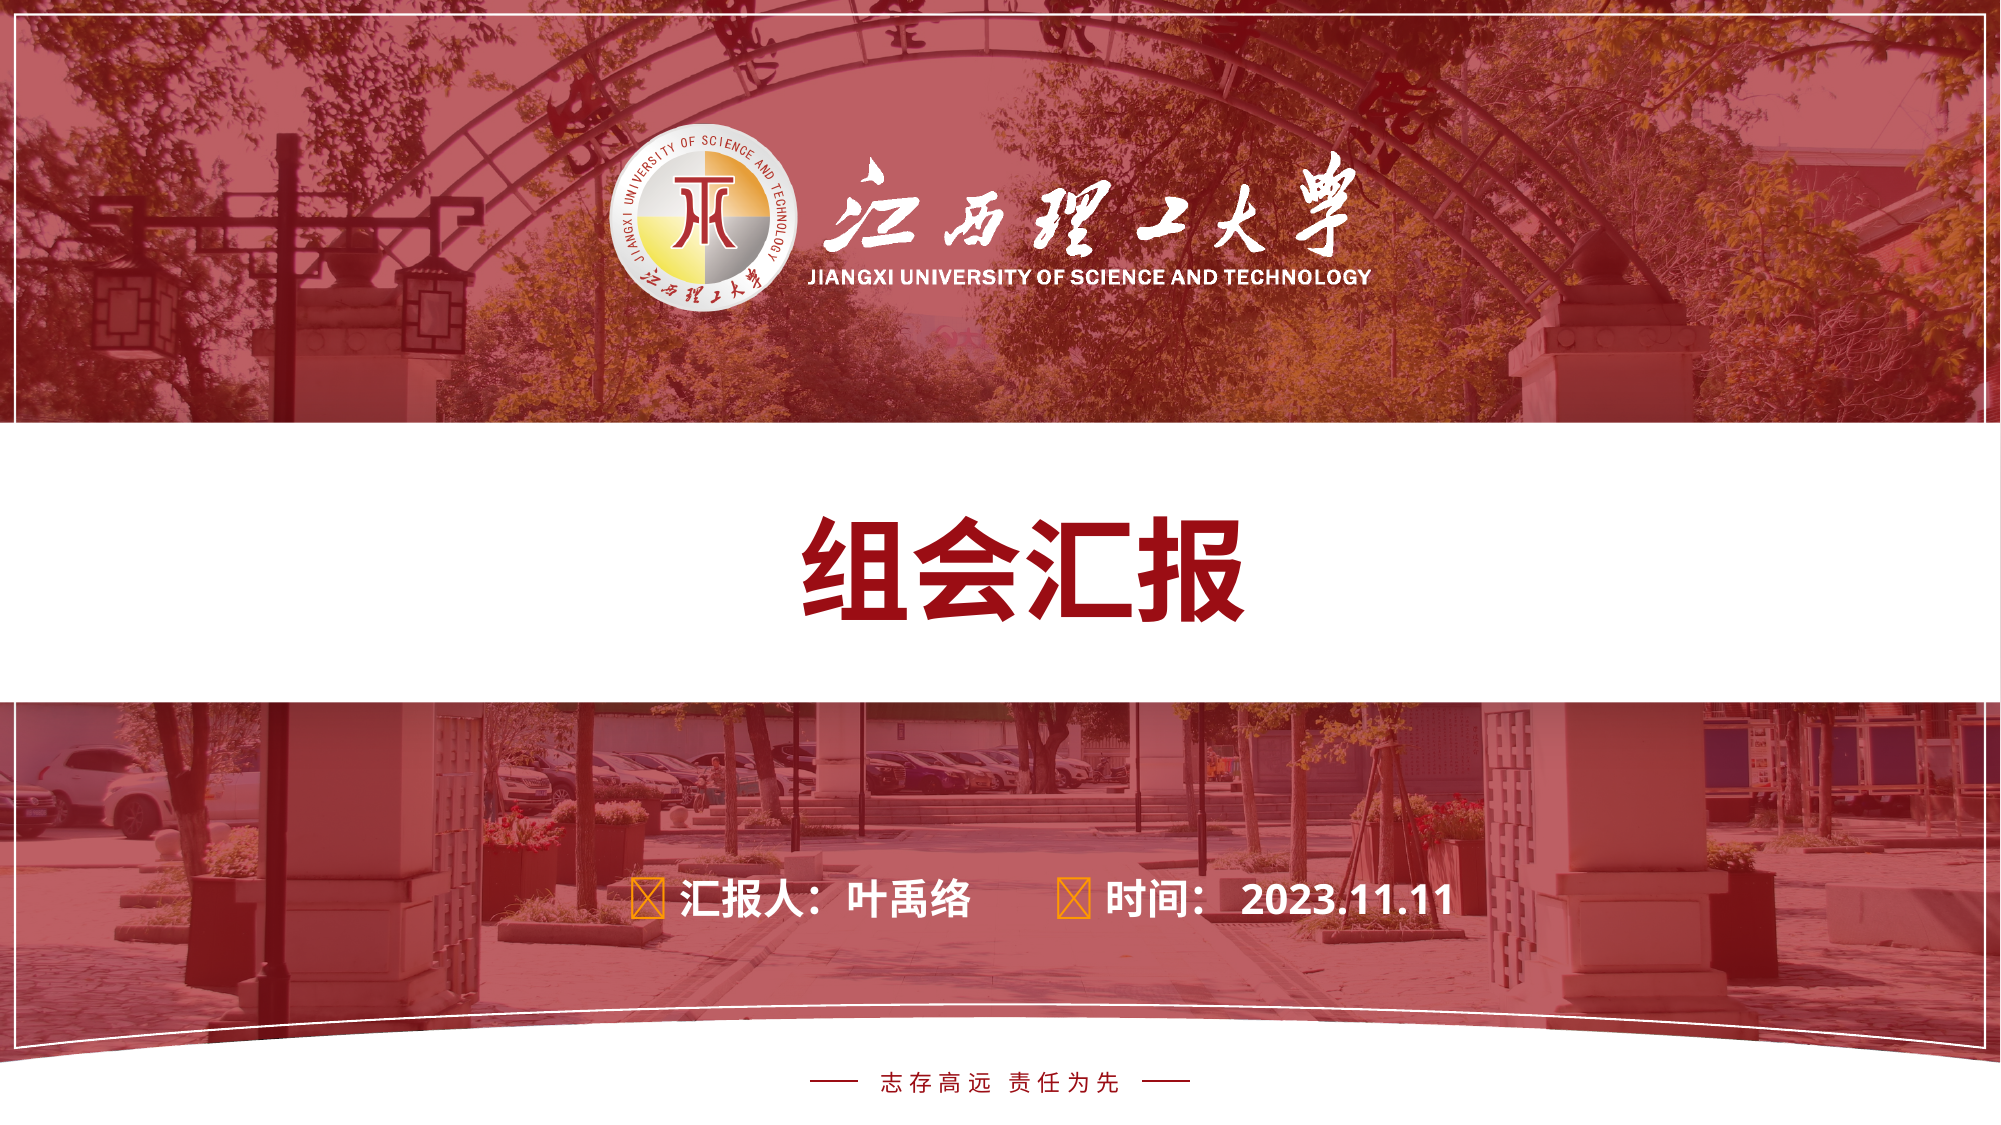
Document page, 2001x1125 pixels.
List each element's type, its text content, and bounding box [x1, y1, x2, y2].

text_box 组会汇报 [541, 492, 1506, 643]
text_box 汇报人：叶禹络 [612, 865, 987, 931]
picture [609, 115, 1391, 320]
text_box 时间：2023.11.11 [1038, 865, 1472, 931]
